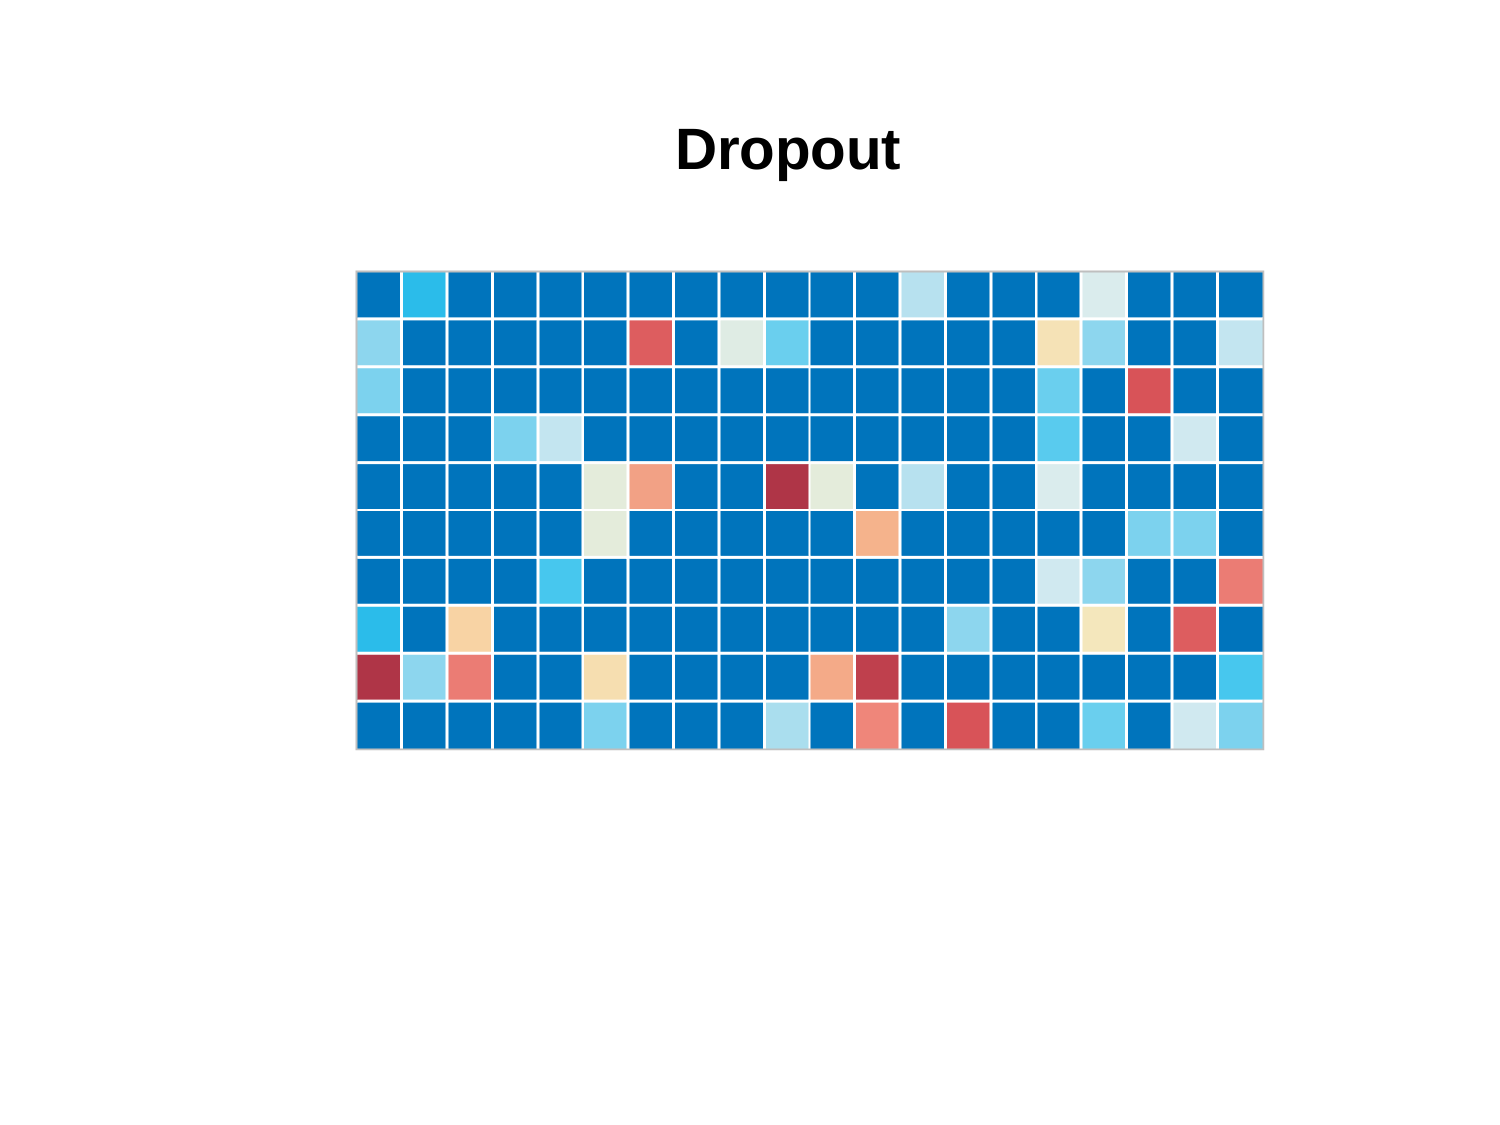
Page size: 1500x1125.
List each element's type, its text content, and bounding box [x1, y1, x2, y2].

text_box Dropout [158, 107, 1418, 190]
picture [354, 269, 1265, 751]
